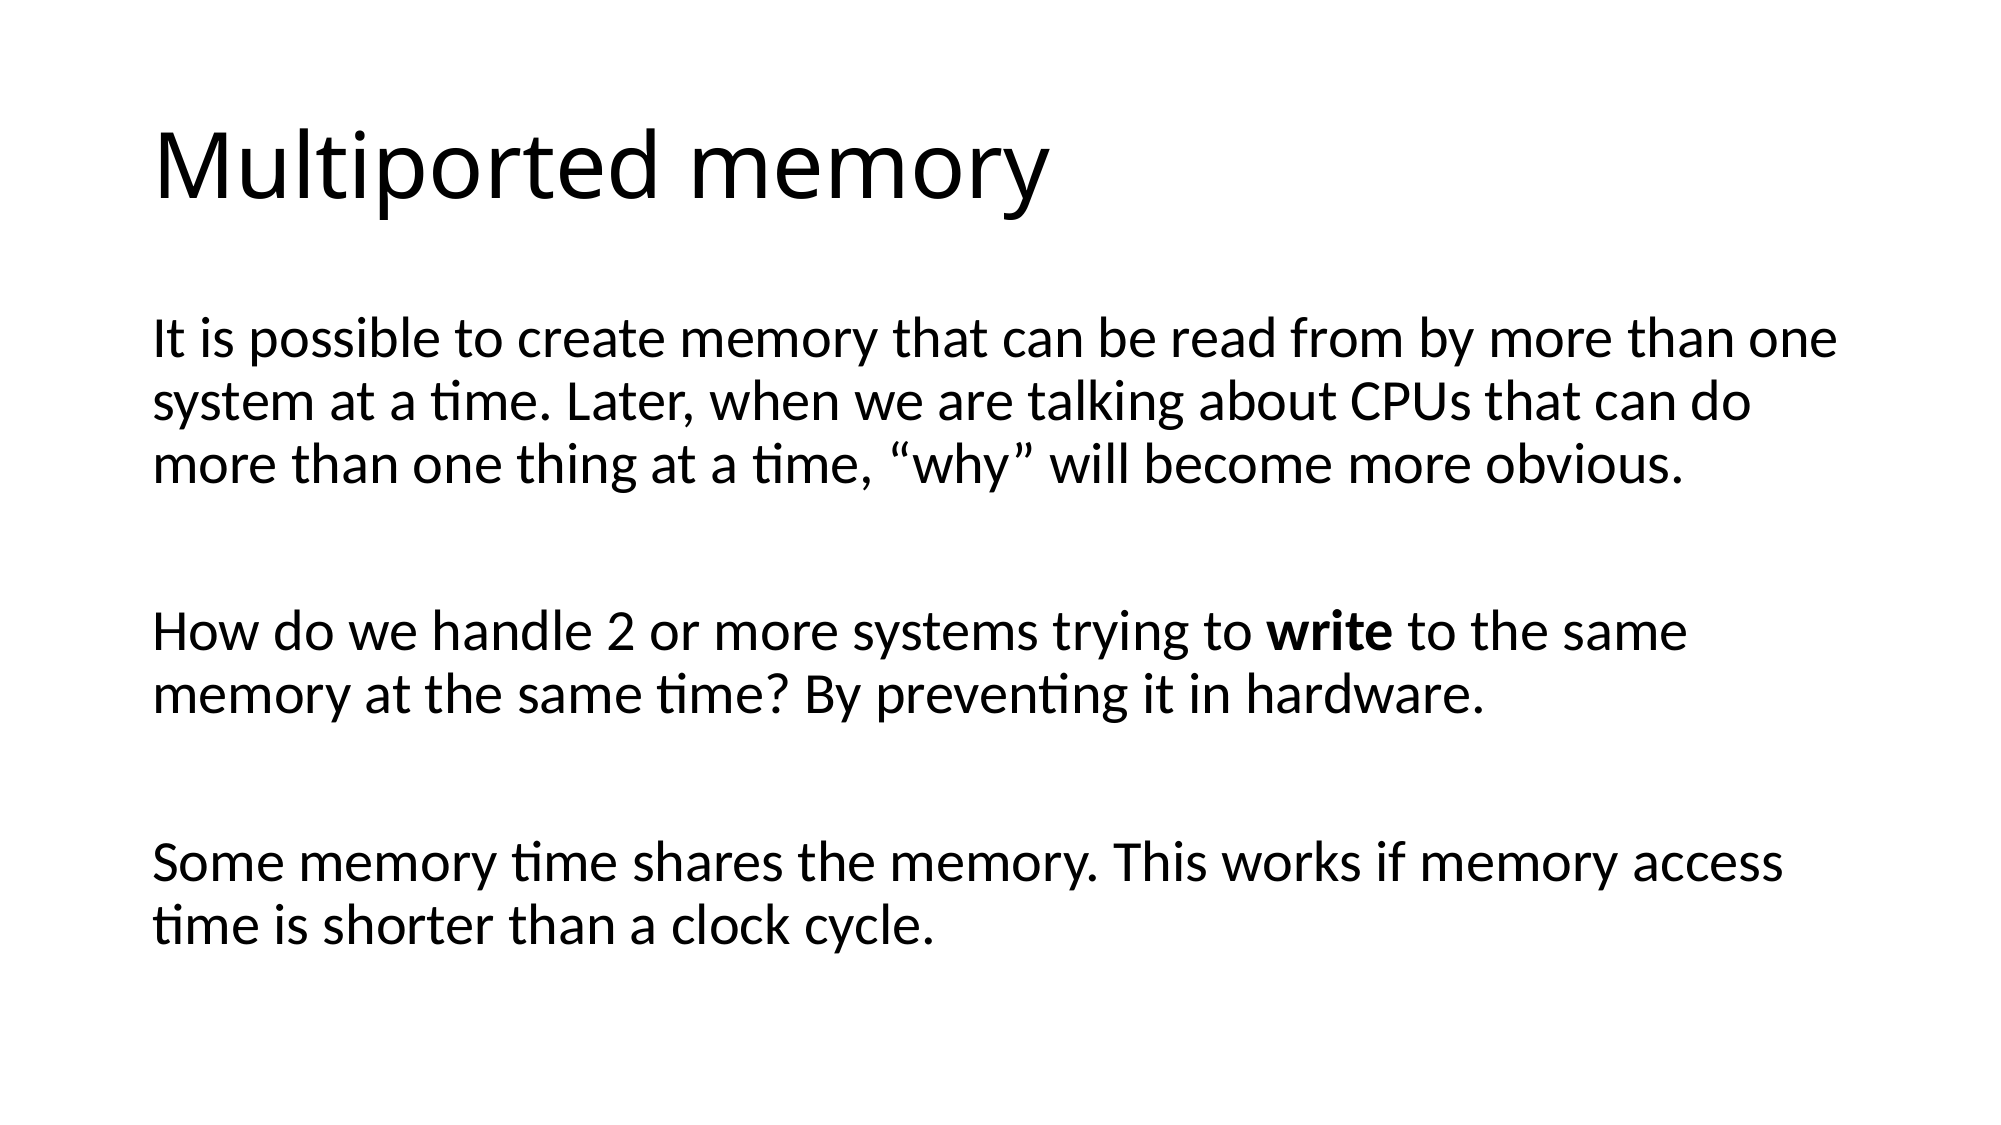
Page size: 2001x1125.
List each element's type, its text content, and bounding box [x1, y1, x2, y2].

list It is possible to create memory that can be read from by more than one system at a time. Later, when we are talking about CPUs that can do more than one thing at a time, “why” will become more obvious. How do we handle 2 or more systems trying to write to the same memory at the same time? By preventing it in hardware. Some memory time shares the memory. This works if memory access time is shorter than a clock cycle. [137, 299, 1863, 1014]
title Multiported memory [137, 59, 1863, 278]
